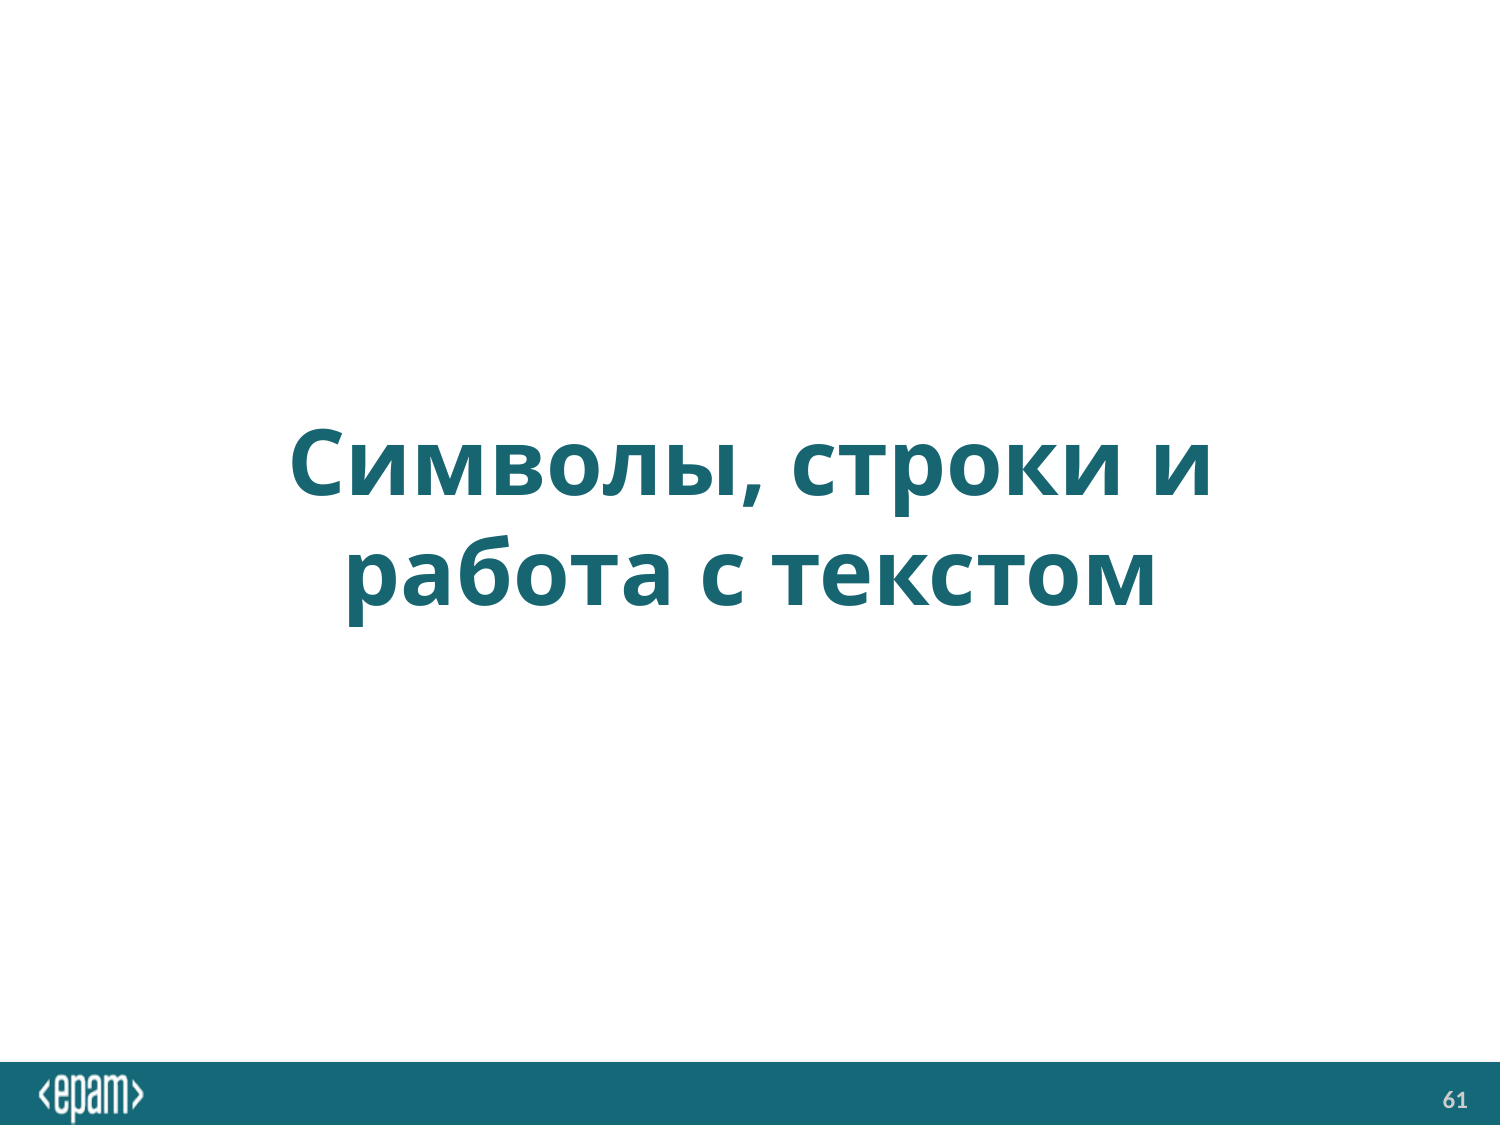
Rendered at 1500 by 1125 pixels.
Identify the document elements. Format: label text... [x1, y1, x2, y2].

text_box Символы, строки и работа с текстом [103, 395, 1400, 763]
picture [38, 1074, 144, 1125]
